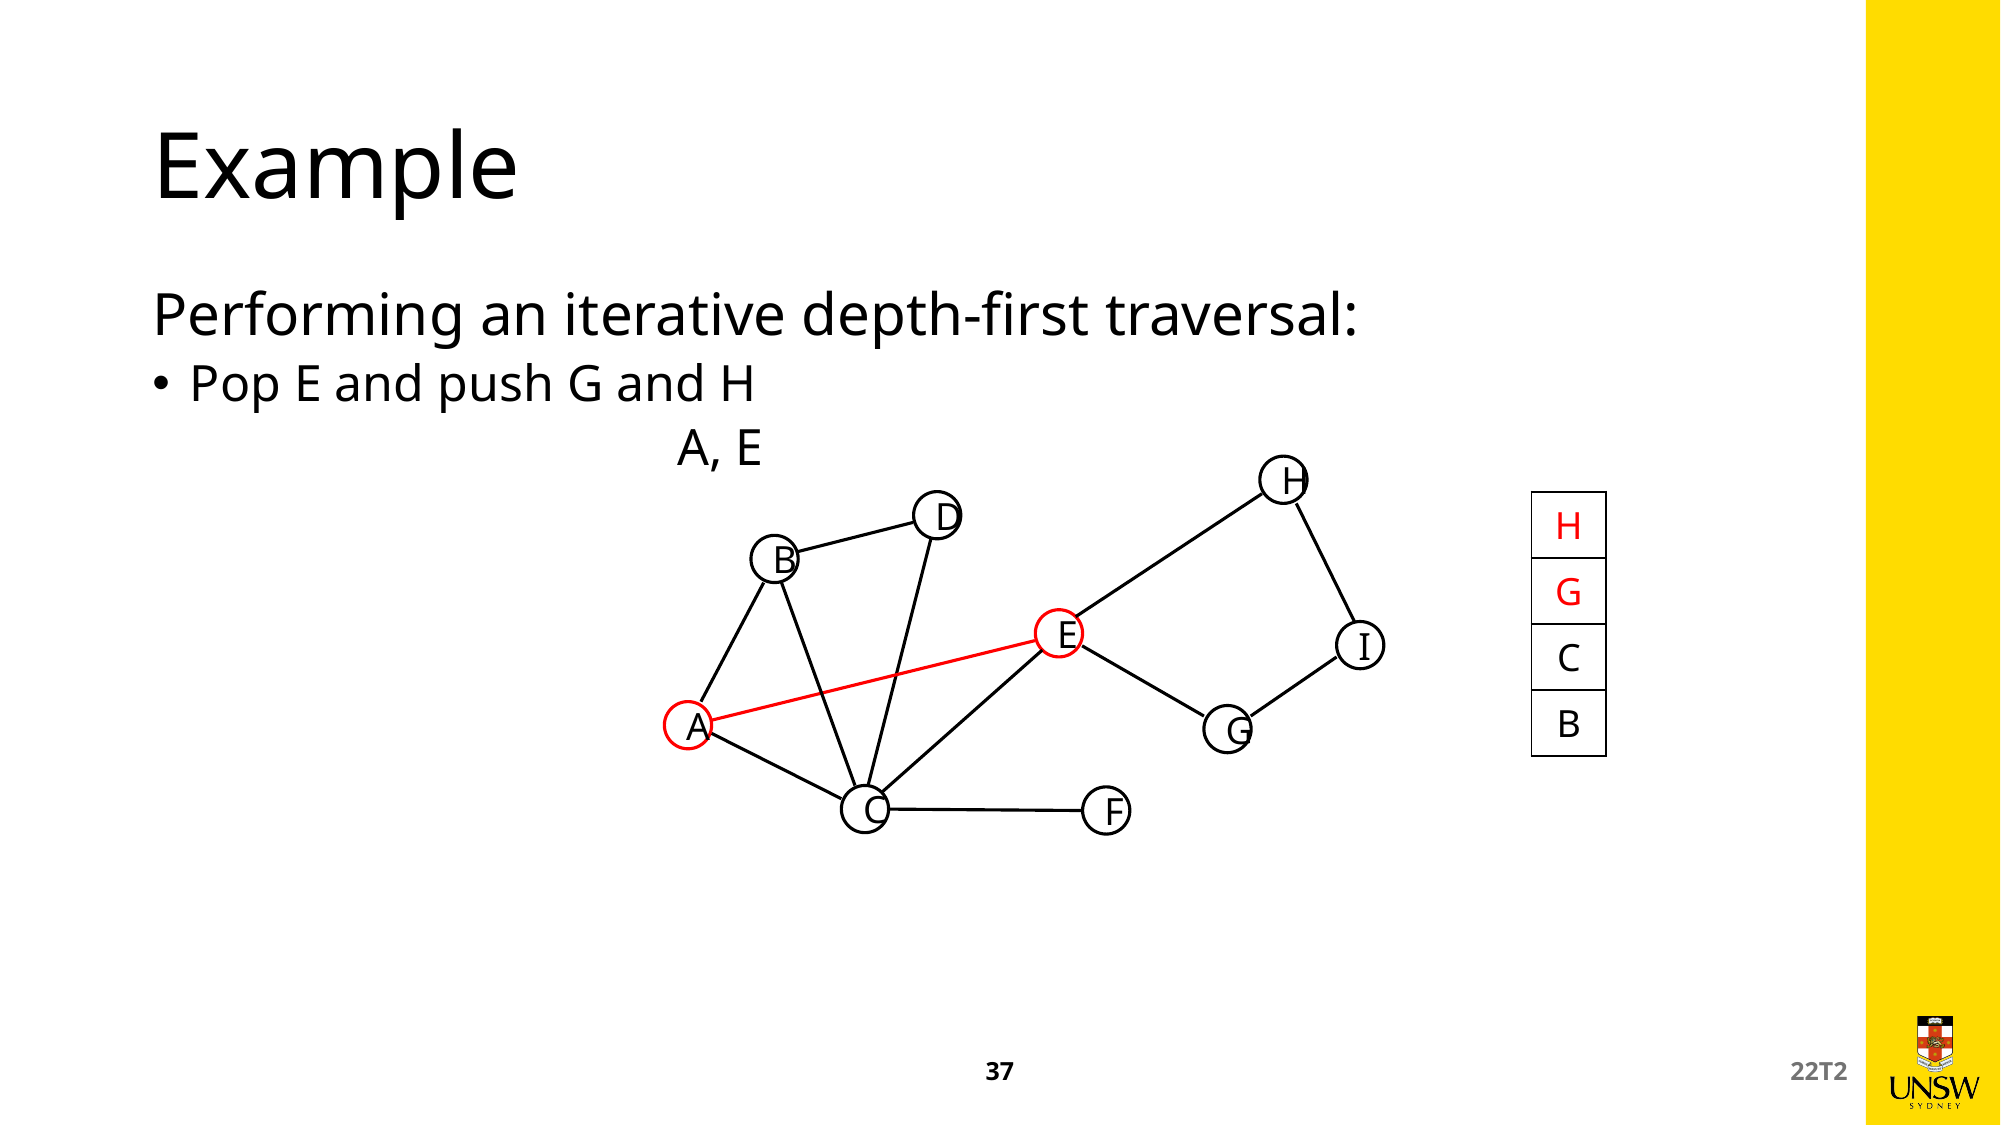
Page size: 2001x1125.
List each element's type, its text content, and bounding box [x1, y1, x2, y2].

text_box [664, 456, 1384, 835]
table_header H [1532, 493, 1605, 557]
list Performing an iterative depth-first traversal: Pop E and push G and H A, E [137, 277, 1863, 992]
picture [1890, 1016, 1980, 1109]
table_cell B [1532, 691, 1605, 755]
slide_number 37 [774, 1042, 1225, 1103]
footer 22T2 [1225, 1042, 1863, 1103]
table_cell C [1532, 625, 1605, 689]
title Example [137, 59, 1863, 277]
table_cell G [1532, 559, 1605, 623]
